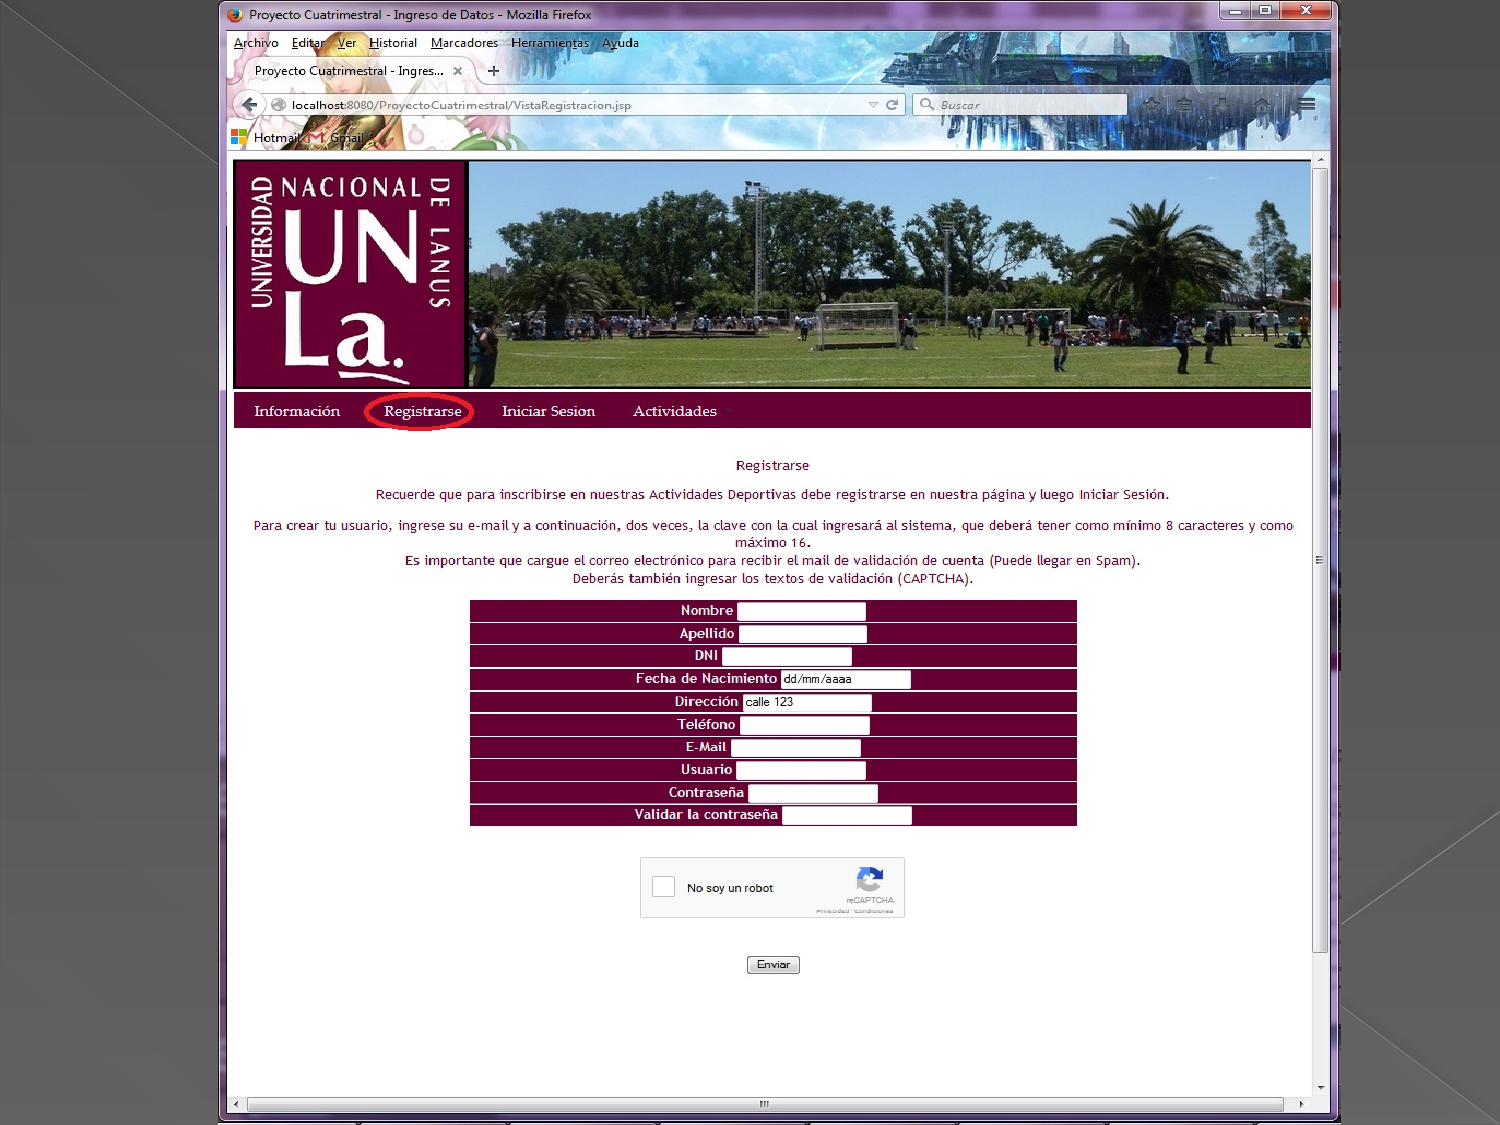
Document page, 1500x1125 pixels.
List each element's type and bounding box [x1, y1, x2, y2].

picture [218, 0, 1341, 1125]
